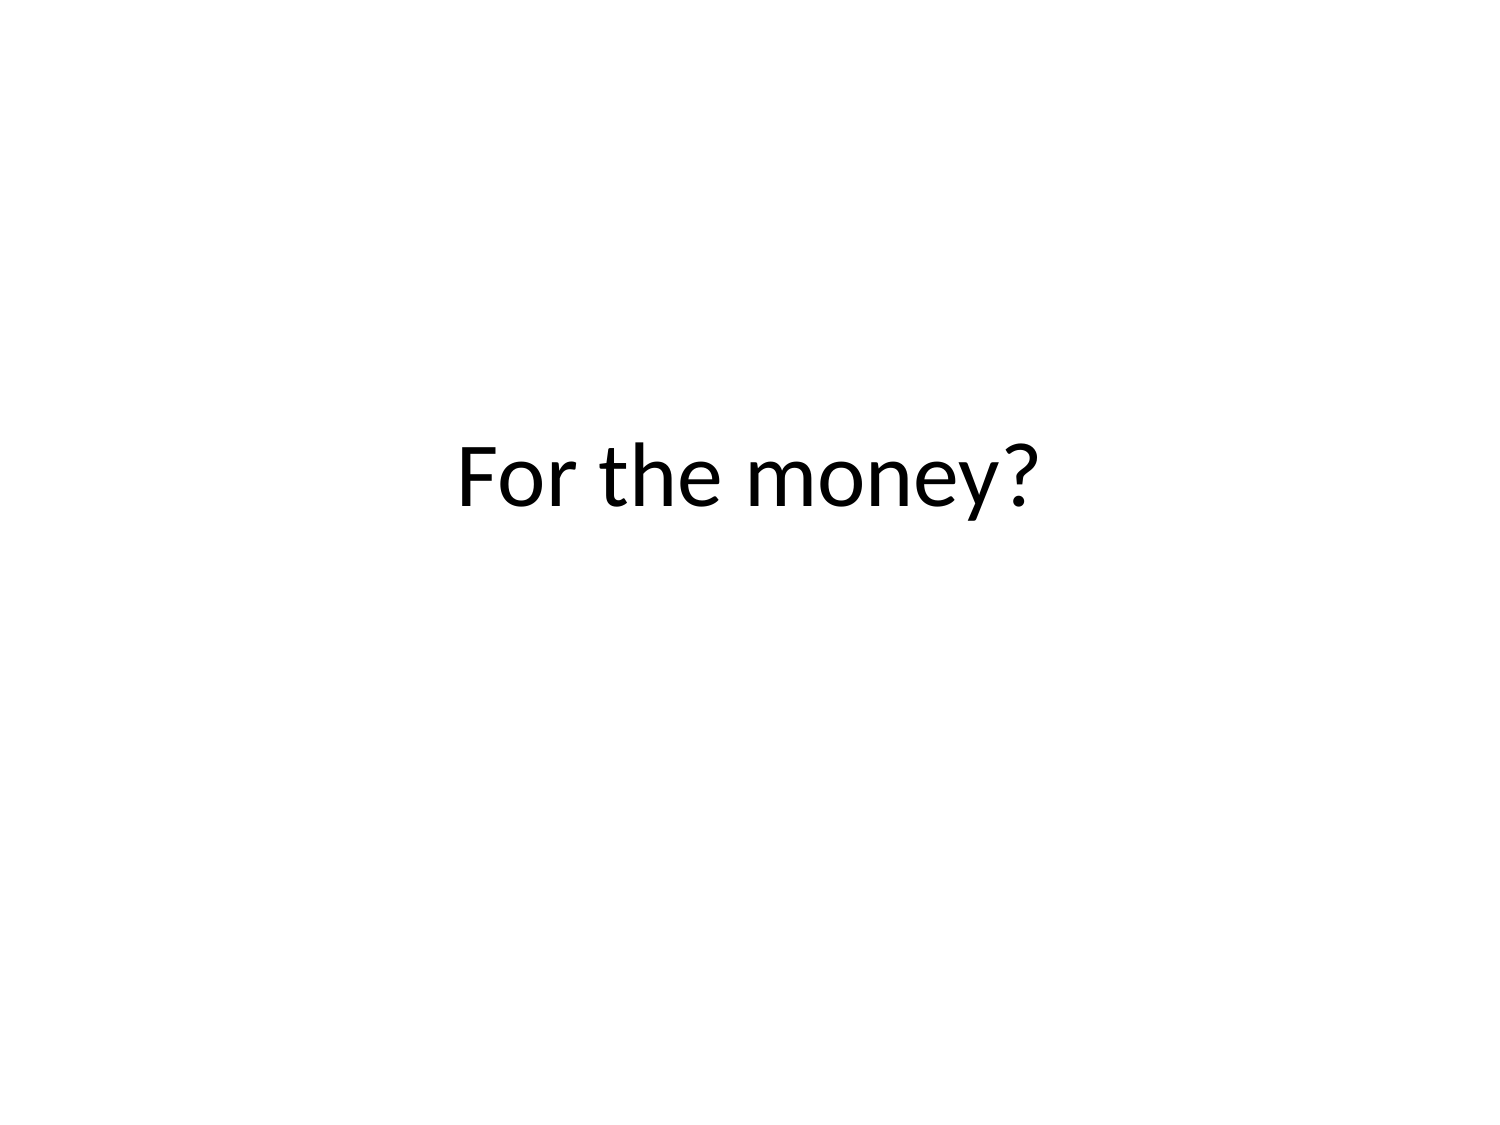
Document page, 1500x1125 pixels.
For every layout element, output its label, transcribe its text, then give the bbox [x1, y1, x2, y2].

title For the money? [112, 349, 1388, 591]
